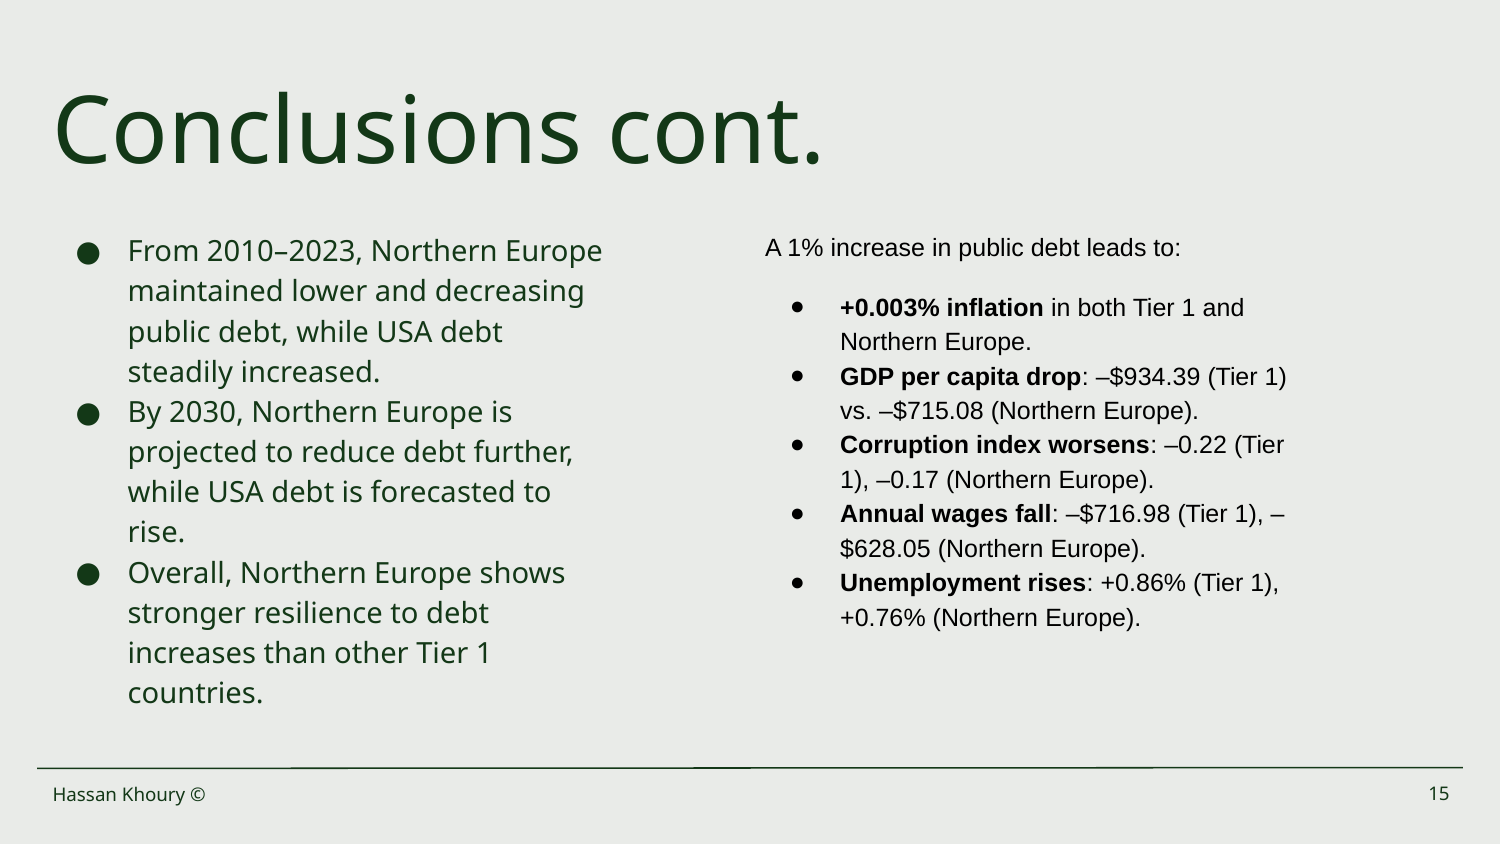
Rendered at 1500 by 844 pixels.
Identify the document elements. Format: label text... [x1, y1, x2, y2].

list A 1% increase in public debt leads to: +0.003% inflation in both Tier 1 and Northern Europe. GDP per capita drop: –$934.39 (Tier 1) vs. –$715.08 (Northern Europe). Corruption index worsens: –0.22 (Tier 1), –0.17 (Northern Europe). Annual wages fall: –$716.98 (Tier 1), –$628.05 (Northern Europe). Unemployment rises: +0.86% (Tier 1), +0.76% (Northern Europe). [750, 212, 1336, 684]
list From 2010–2023, Northern Europe maintained lower and decreasing public debt, while USA debt steadily increased. By 2030, Northern Europe is projected to reduce debt further, while USA debt is forecasted to rise. Overall, Northern Europe shows stronger resilience to debt increases than other Tier 1 countries. [37, 212, 623, 684]
slide_number ‹#› [1218, 767, 1465, 821]
list Hassan Khoury © [37, 767, 750, 821]
title Conclusions cont. [37, 54, 1463, 198]
